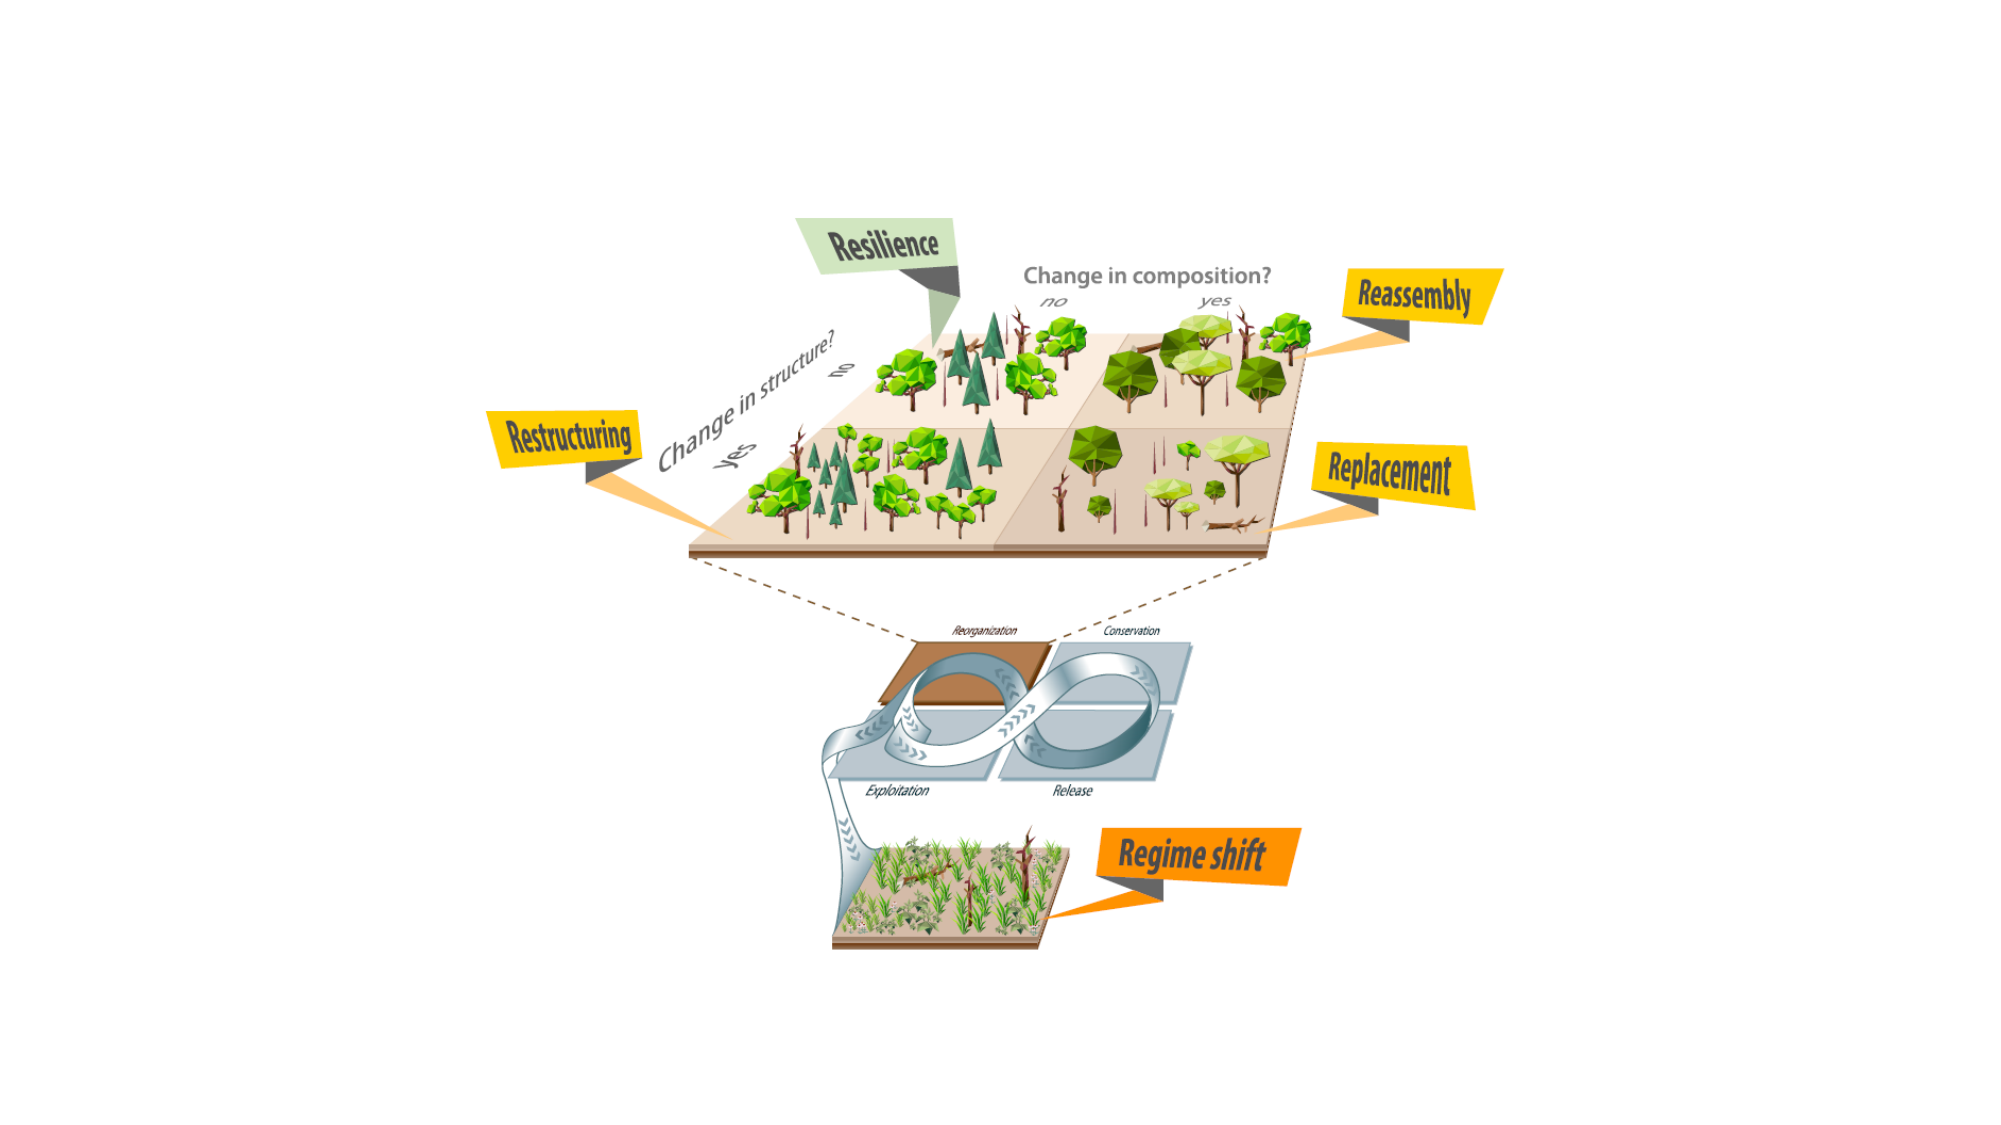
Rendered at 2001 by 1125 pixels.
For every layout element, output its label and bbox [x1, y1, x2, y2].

picture [469, 169, 1531, 955]
